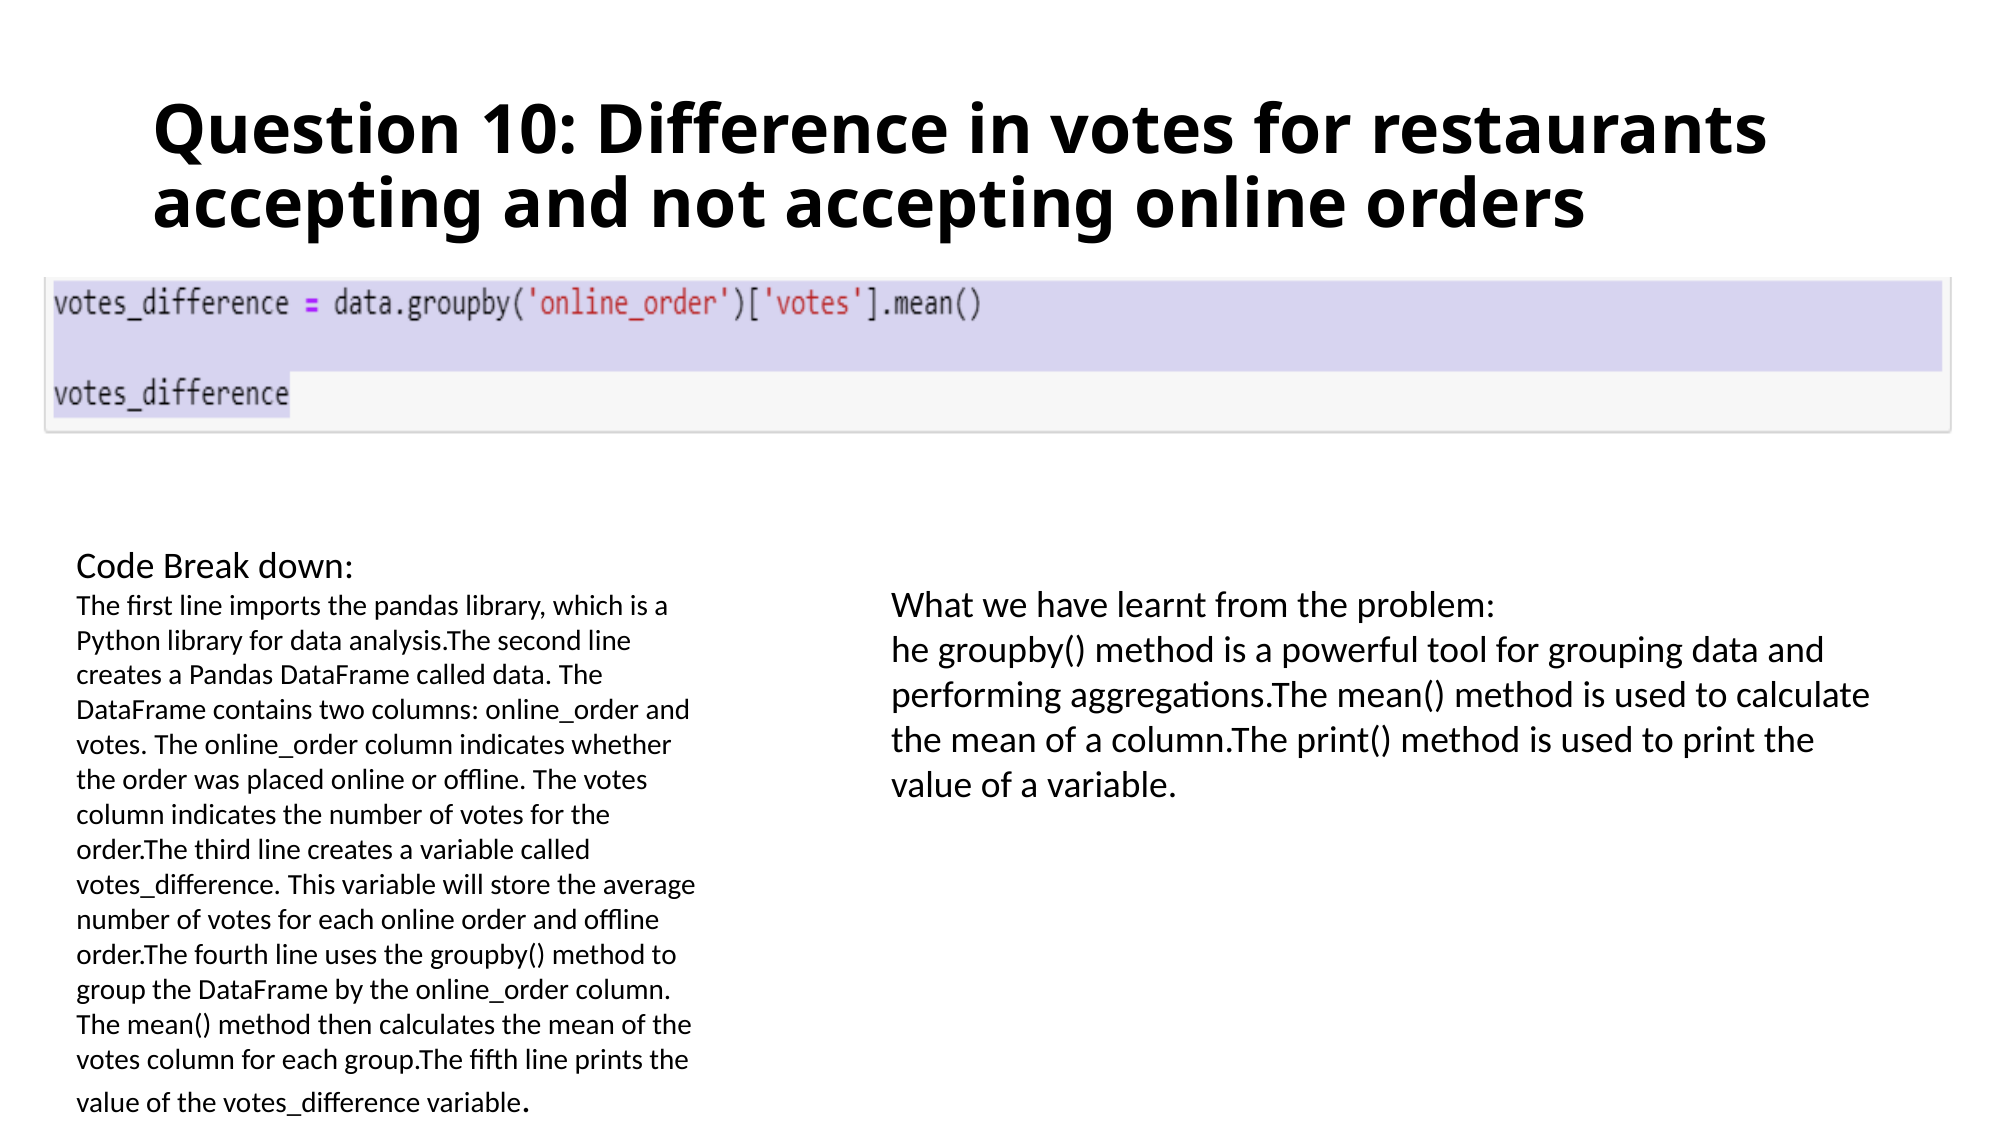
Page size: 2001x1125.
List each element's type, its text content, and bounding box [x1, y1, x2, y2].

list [38, 277, 1960, 456]
text_box Code Break down: The first line imports the pandas library, which is a Python library for data analysis.The second line creates a Pandas DataFrame called data. The DataFrame contains two columns: online_order and votes. The online_order column indicates whether the order was placed online or offline. The votes column indicates the number of votes for the order.The third line creates a variable called votes_difference. This variable will store the average number of votes for each online order and offline order.The fourth line uses the groupby() method to group the DataFrame by the online_order column. The mean() method then calculates the mean of the votes column for each group.The fifth line prints the value of the votes_difference variable. [61, 533, 728, 1125]
title Question 10: Difference in votes for restaurants accepting and not accepting online orders [137, 59, 1863, 277]
text_box What we have learnt from the problem: he groupby() method is a powerful tool for grouping data and performing aggregations.The mean() method is used to calculate the mean of a column.The print() method is used to print the value of a variable. [876, 572, 1904, 813]
